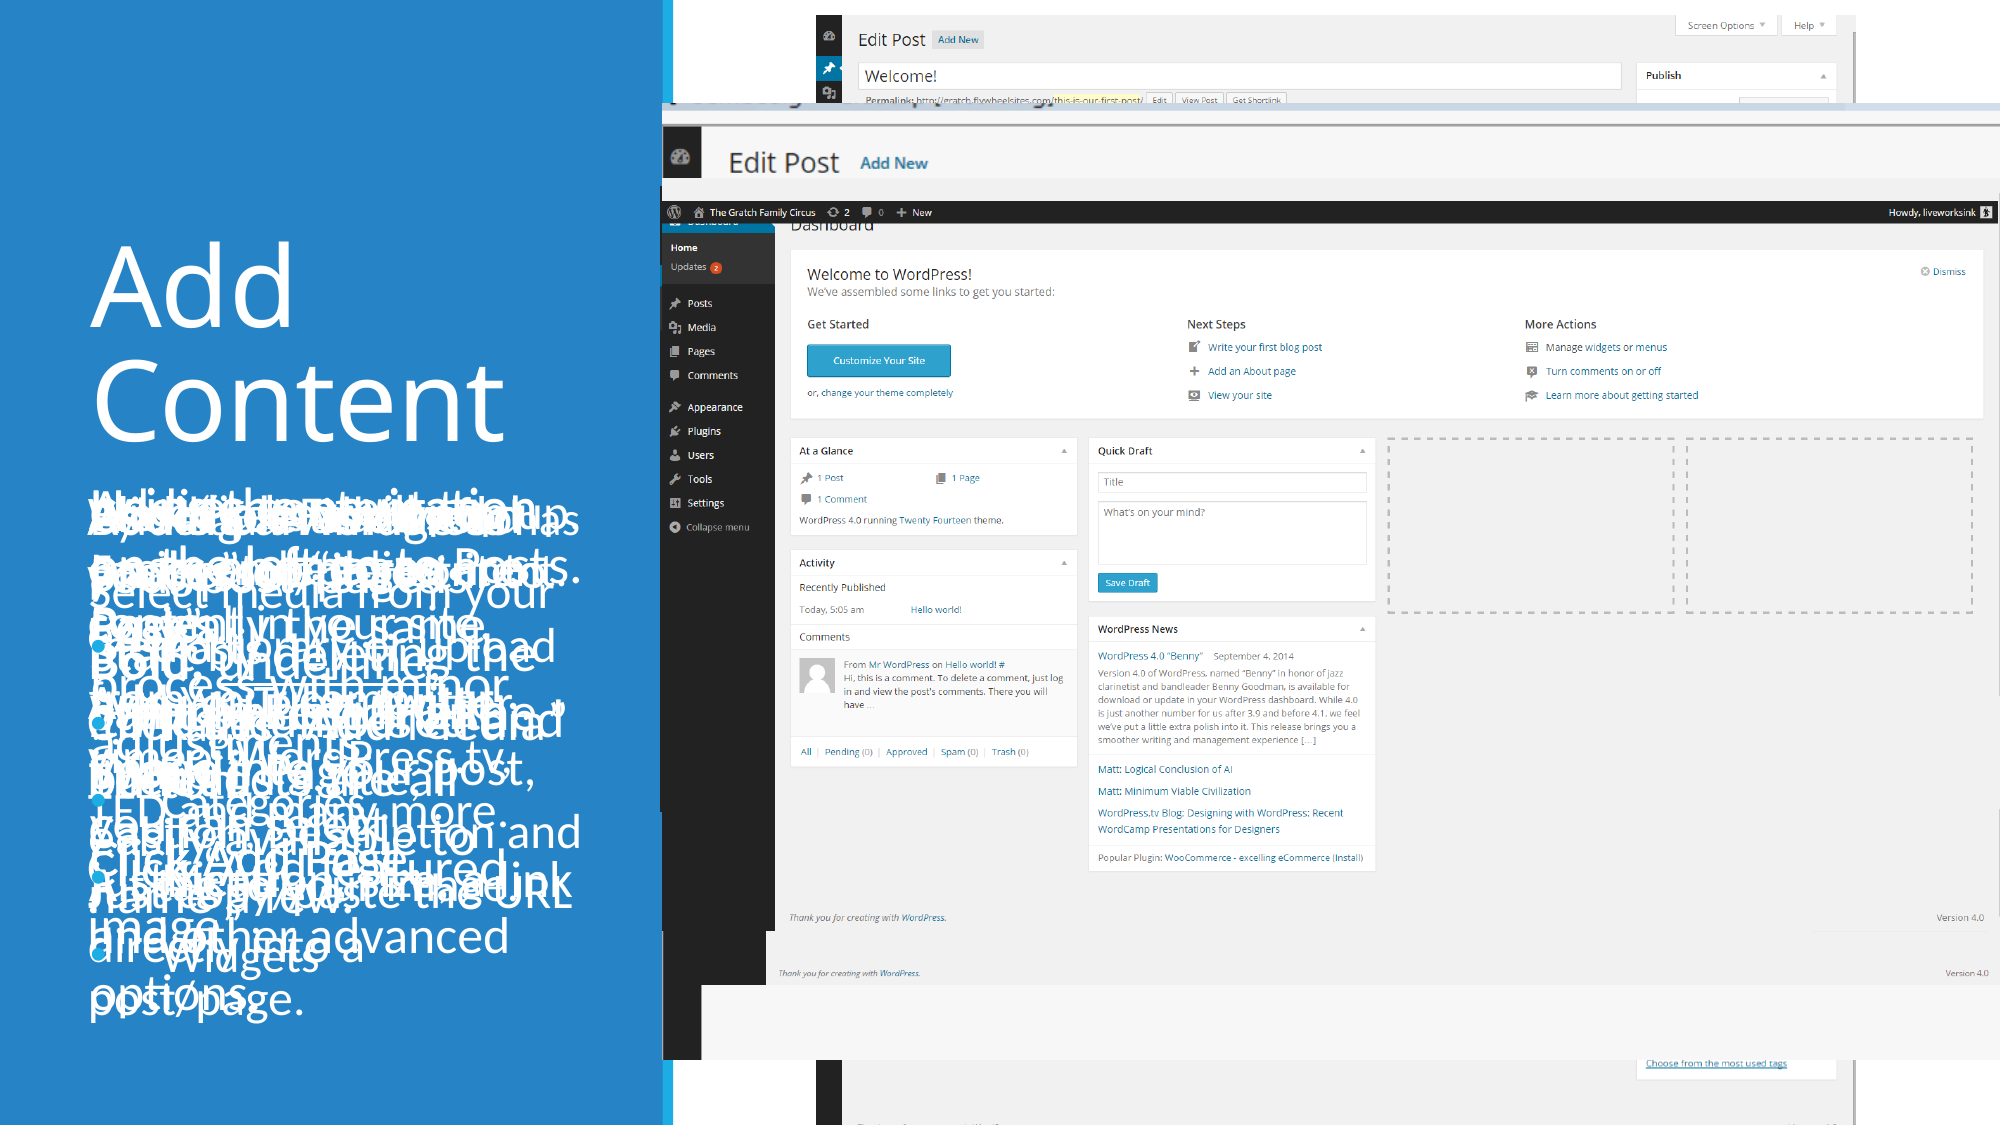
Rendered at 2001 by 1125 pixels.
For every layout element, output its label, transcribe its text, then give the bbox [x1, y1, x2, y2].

picture [659, 15, 2000, 1125]
list By default WordPress has 5 areas to enter content. Posts Pages Categories Menu Widgets [75, 486, 600, 1042]
picture [826, 63, 834, 71]
text_box Using the navigation on the left go to Pages. Start by deleting the Sample Page Click Add Page. [74, 471, 600, 1026]
title Add Content [75, 97, 600, 470]
